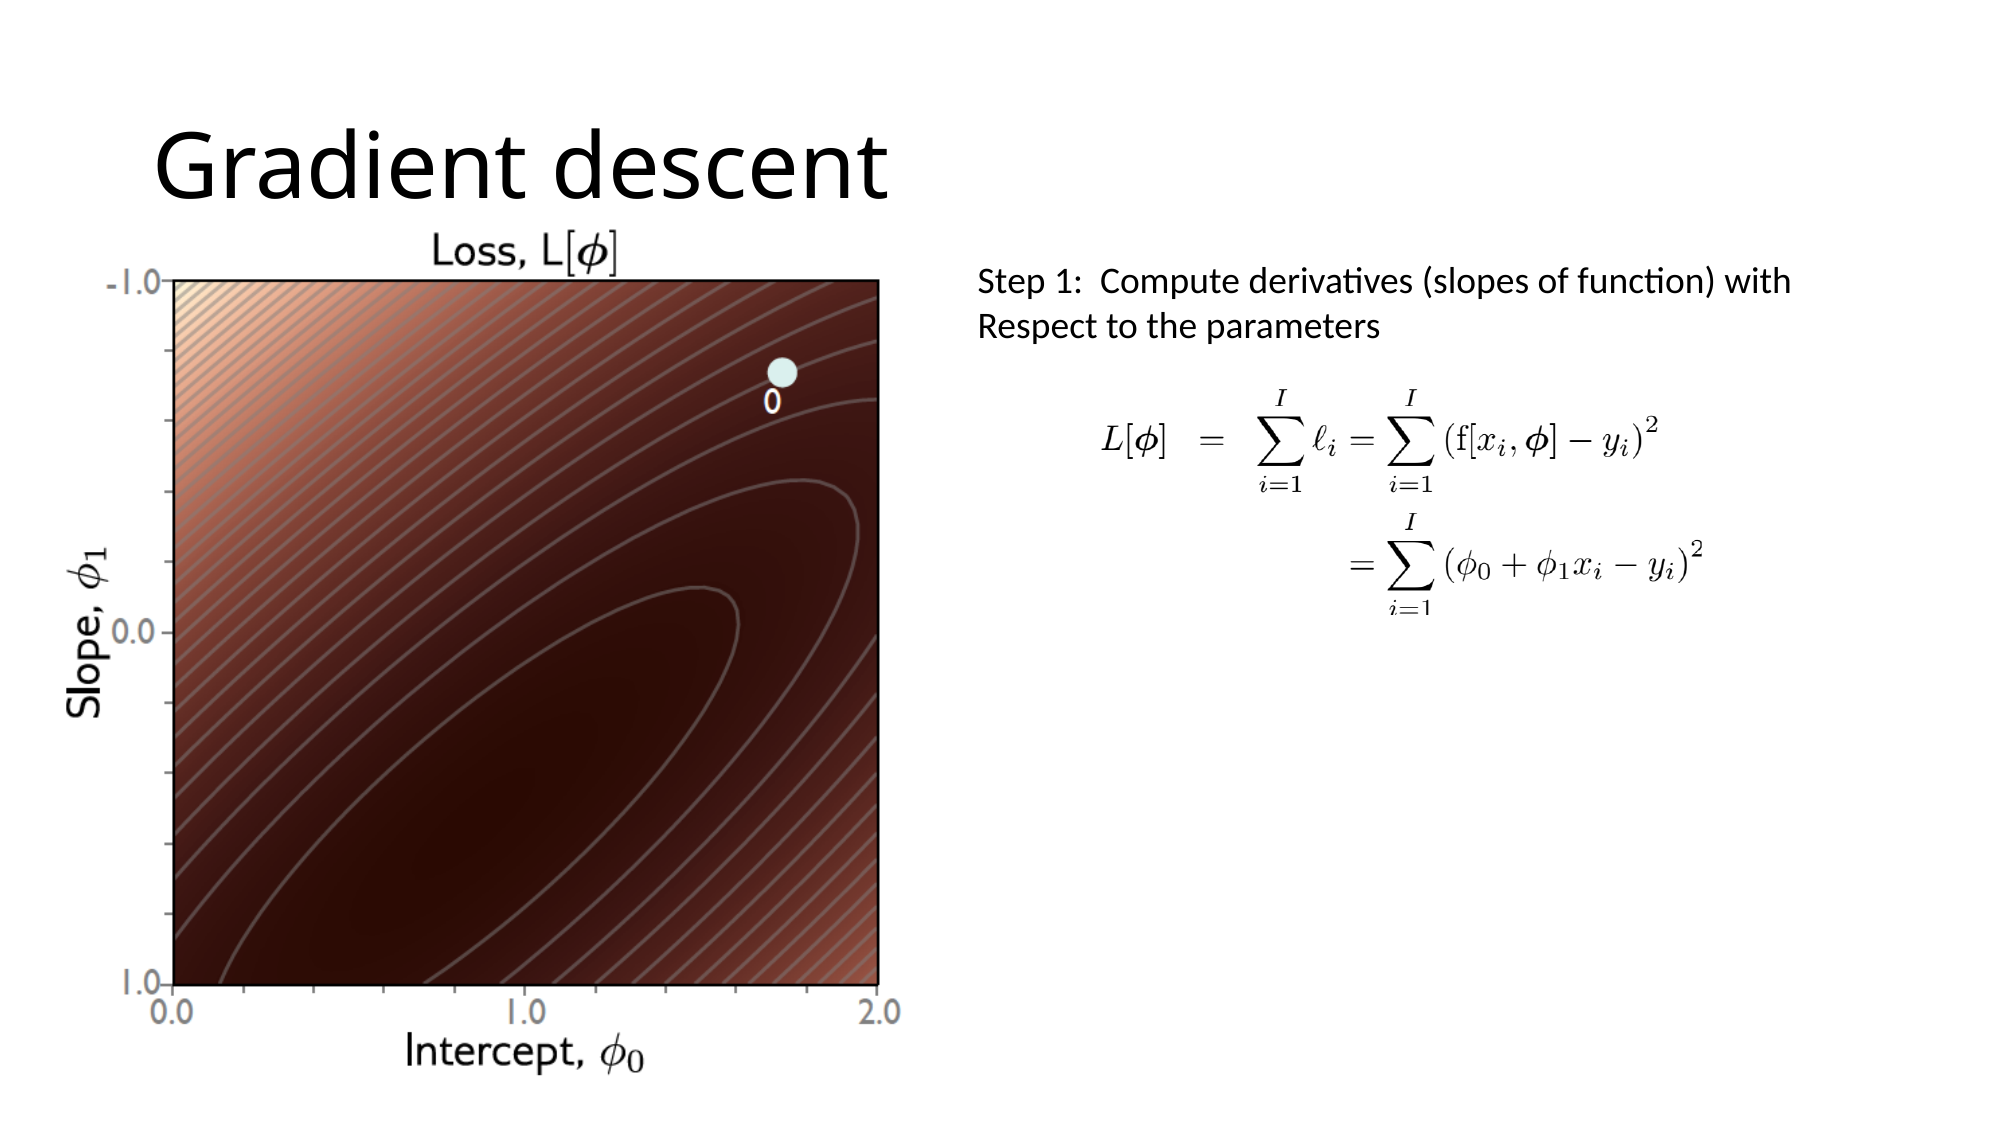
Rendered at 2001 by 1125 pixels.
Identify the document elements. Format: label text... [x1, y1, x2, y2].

picture [53, 219, 909, 1082]
title Gradient descent [137, 59, 1863, 278]
text_box Step 1: Compute derivatives (slopes of function) with Respect to the parameters [962, 248, 1808, 354]
picture [1099, 388, 1702, 615]
